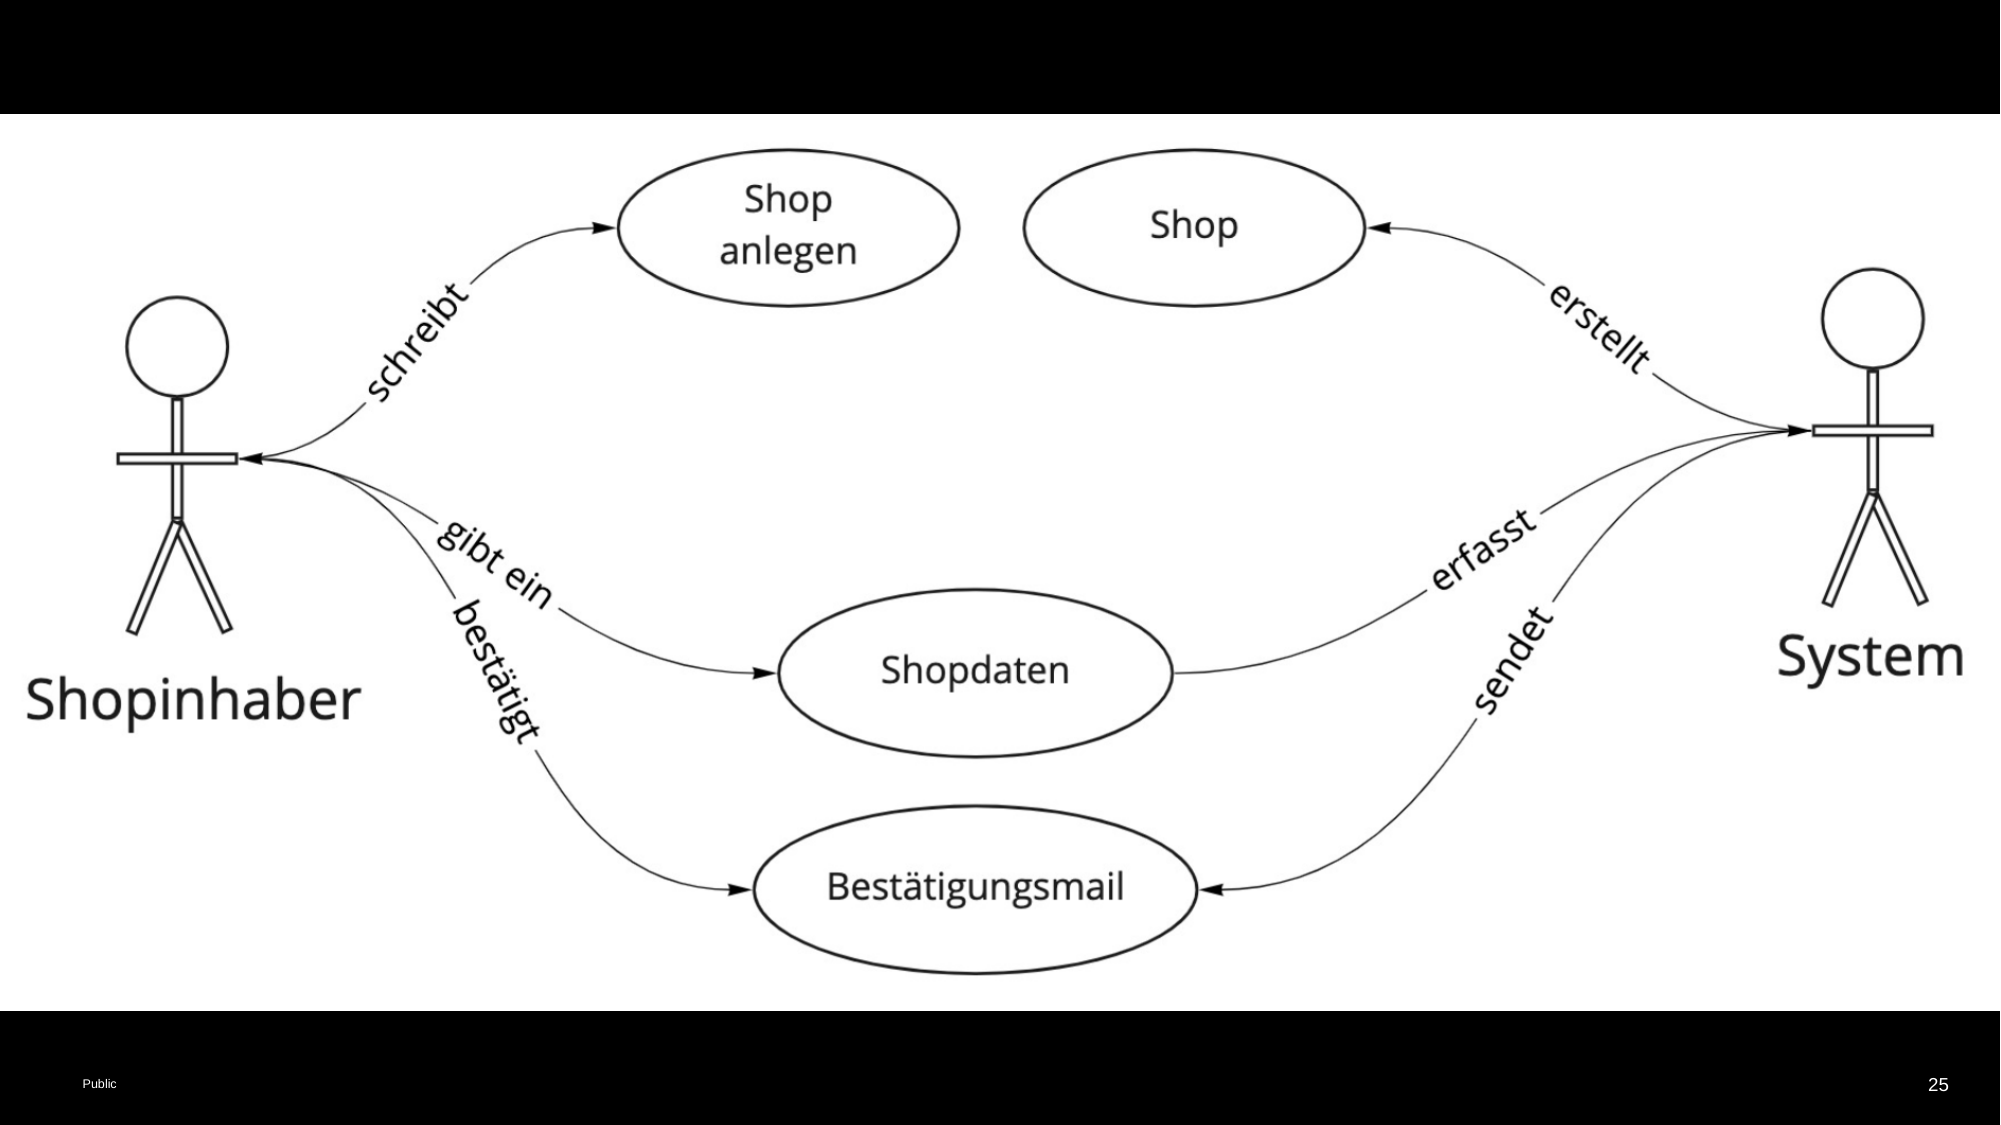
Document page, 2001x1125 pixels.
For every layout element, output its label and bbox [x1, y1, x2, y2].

picture [0, 113, 2001, 1012]
